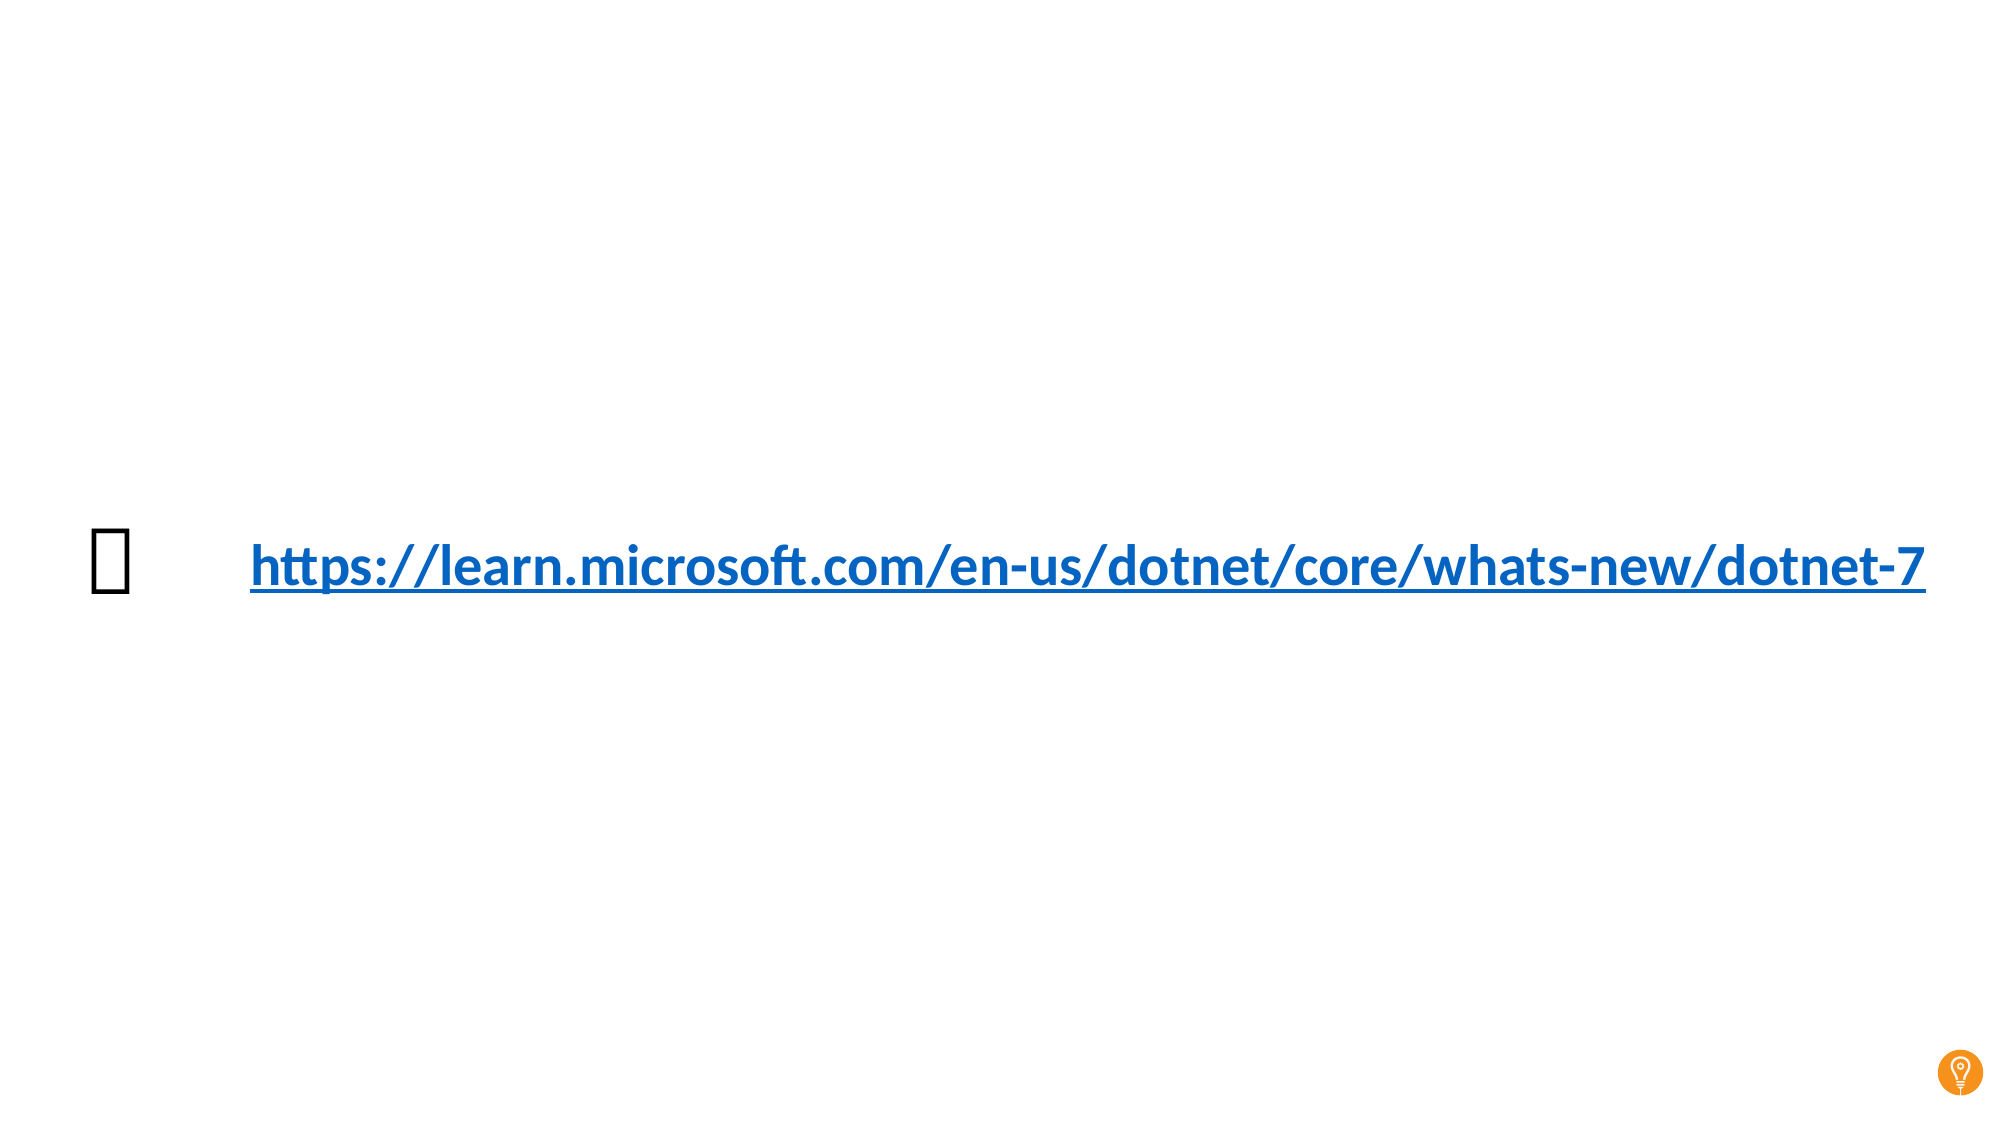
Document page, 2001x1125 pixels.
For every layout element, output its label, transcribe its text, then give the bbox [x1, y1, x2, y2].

text_box https://learn.microsoft.com/en-us/dotnet/core/whats-new/dotnet-7 [263, 519, 2000, 605]
text_box 📖 [68, 495, 263, 620]
picture [1937, 1049, 1984, 1096]
